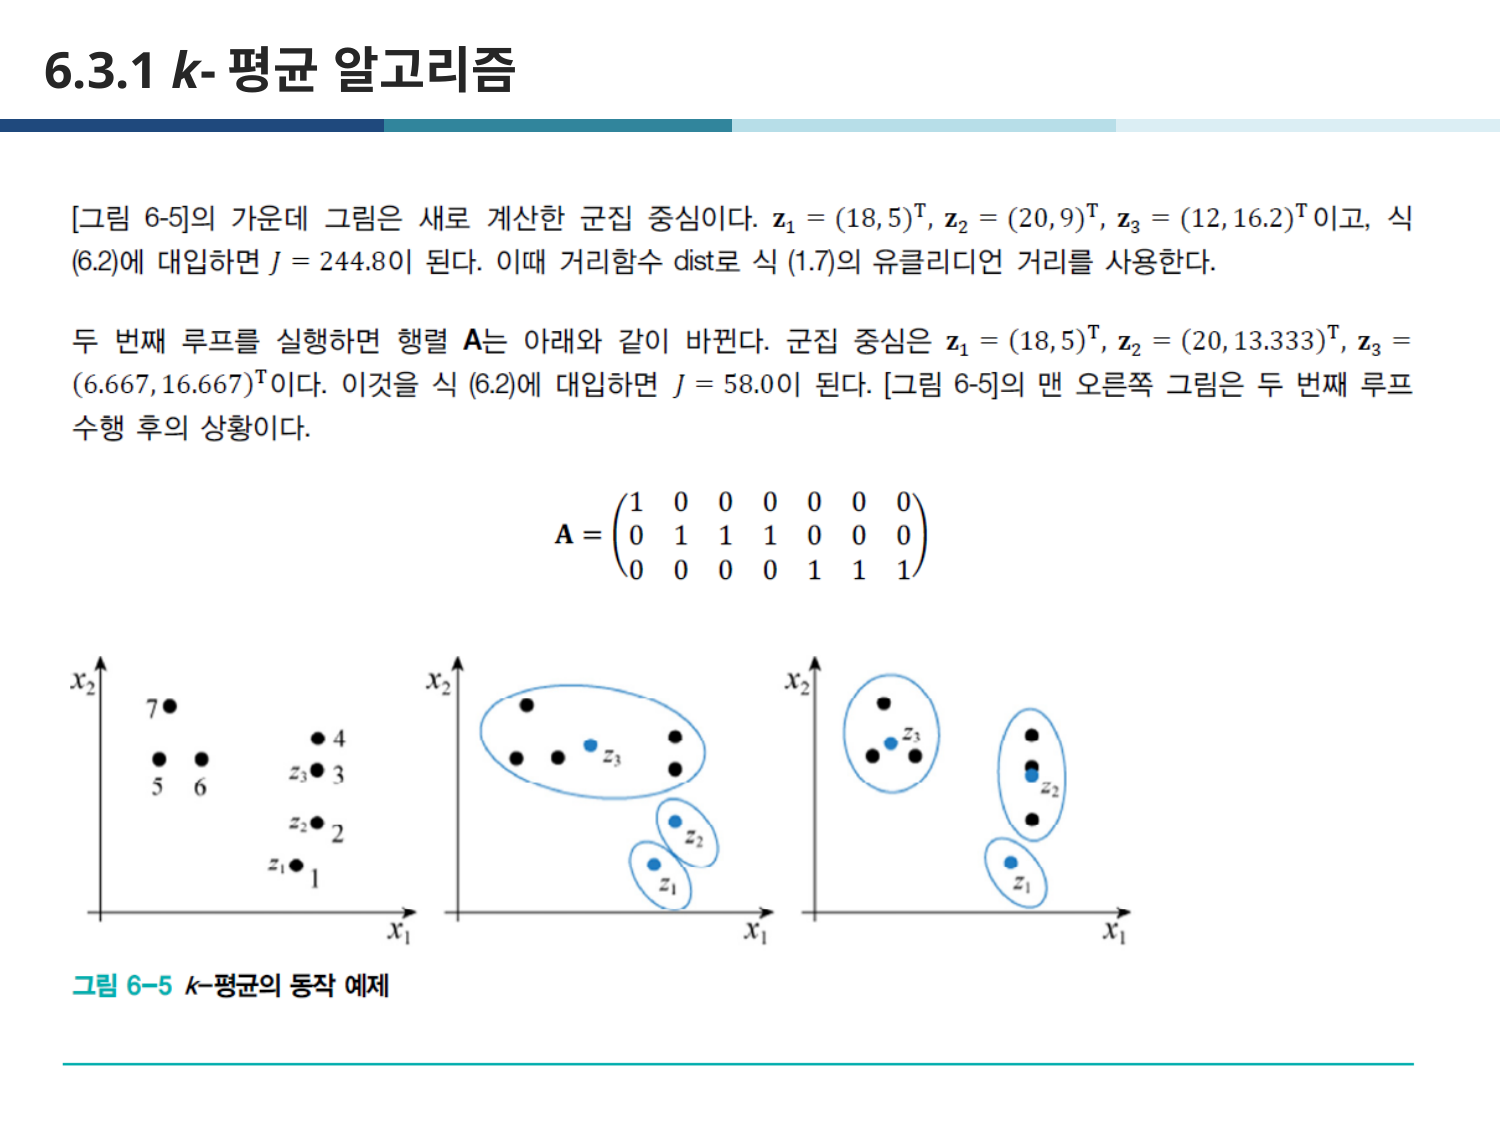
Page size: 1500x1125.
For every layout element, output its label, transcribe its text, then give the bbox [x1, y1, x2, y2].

title 6.3.1 k-평균 알고리즘 [29, 23, 1270, 114]
picture [52, 195, 1424, 1073]
